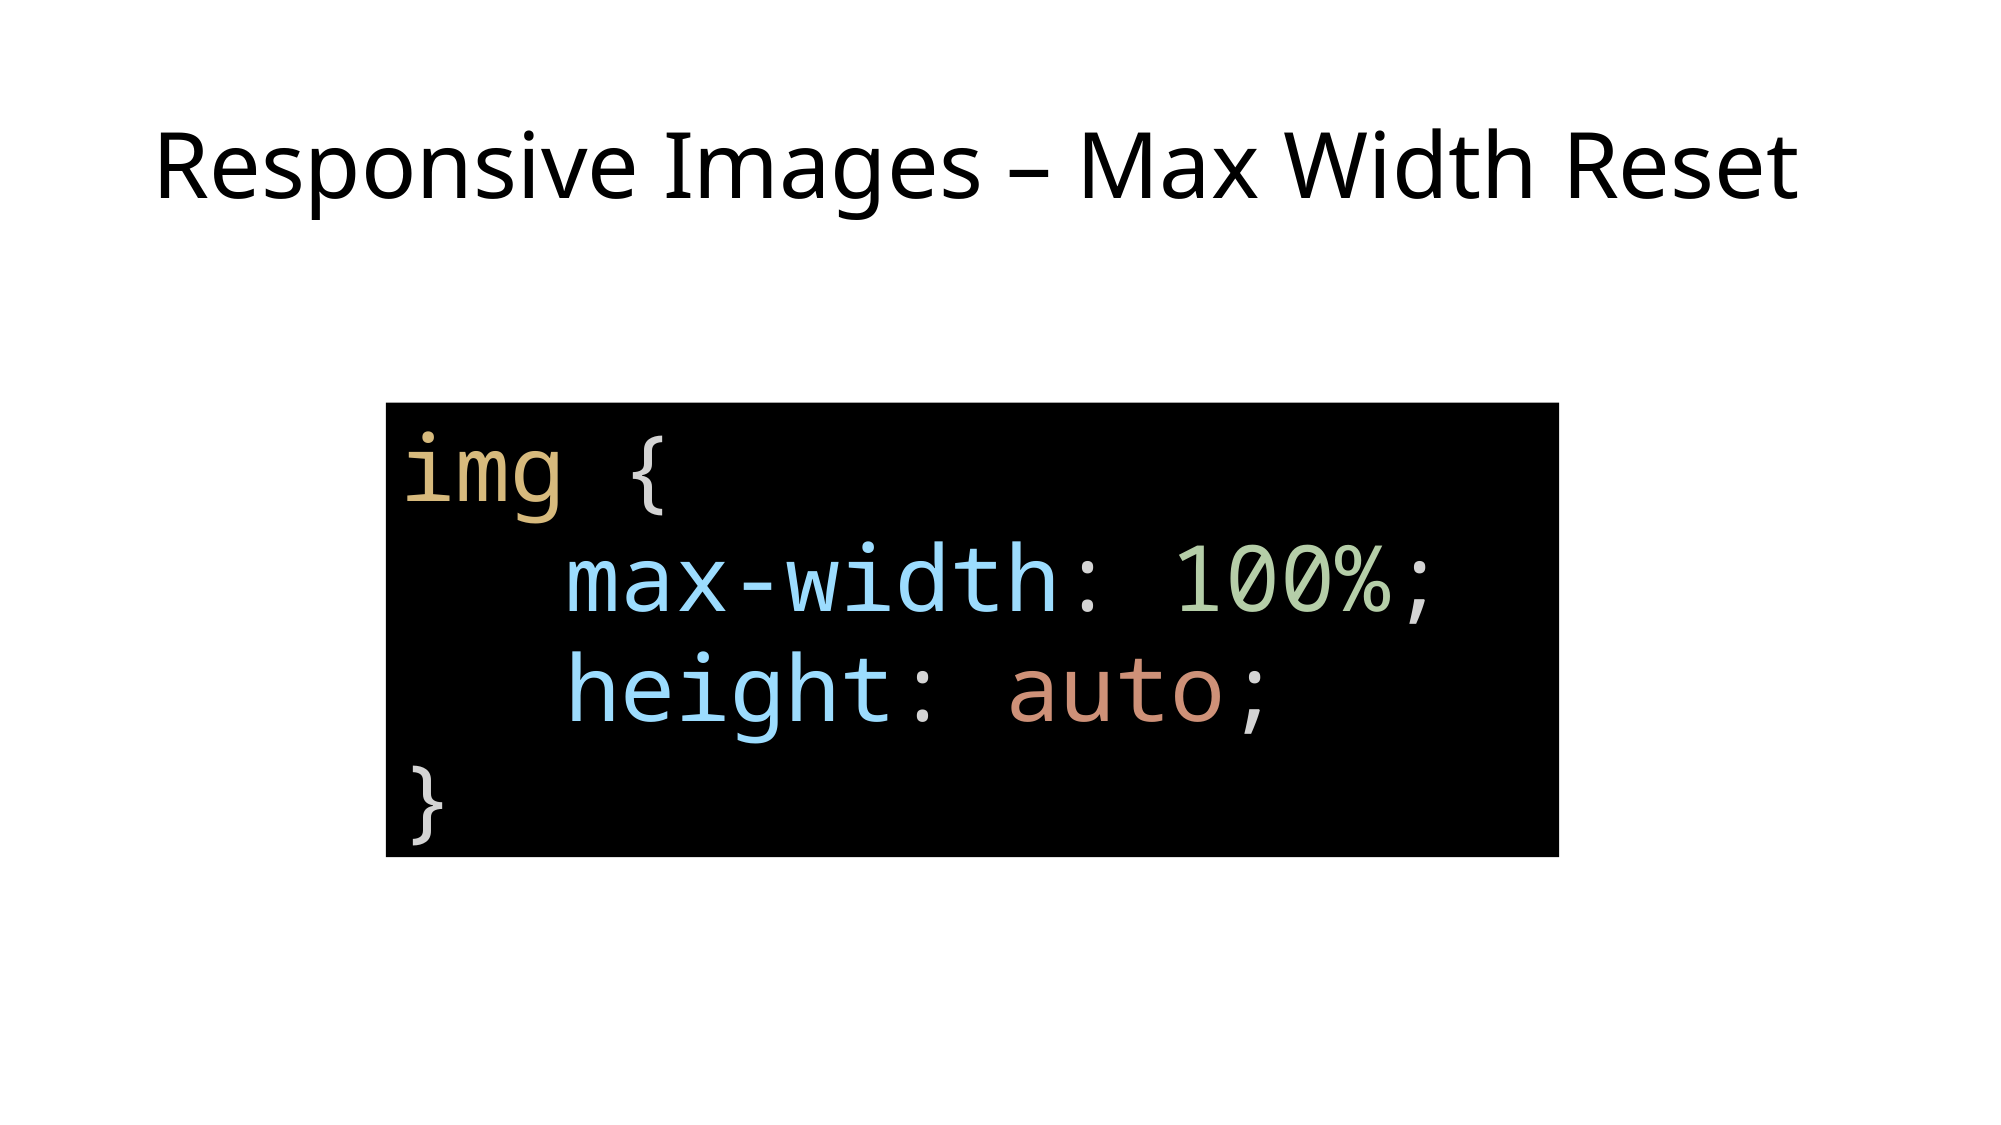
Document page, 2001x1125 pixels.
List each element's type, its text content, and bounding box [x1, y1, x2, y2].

text_box img { max-width: 100%; height: auto; } [385, 402, 1560, 858]
title Responsive Images – Max Width Reset [137, 59, 1863, 278]
